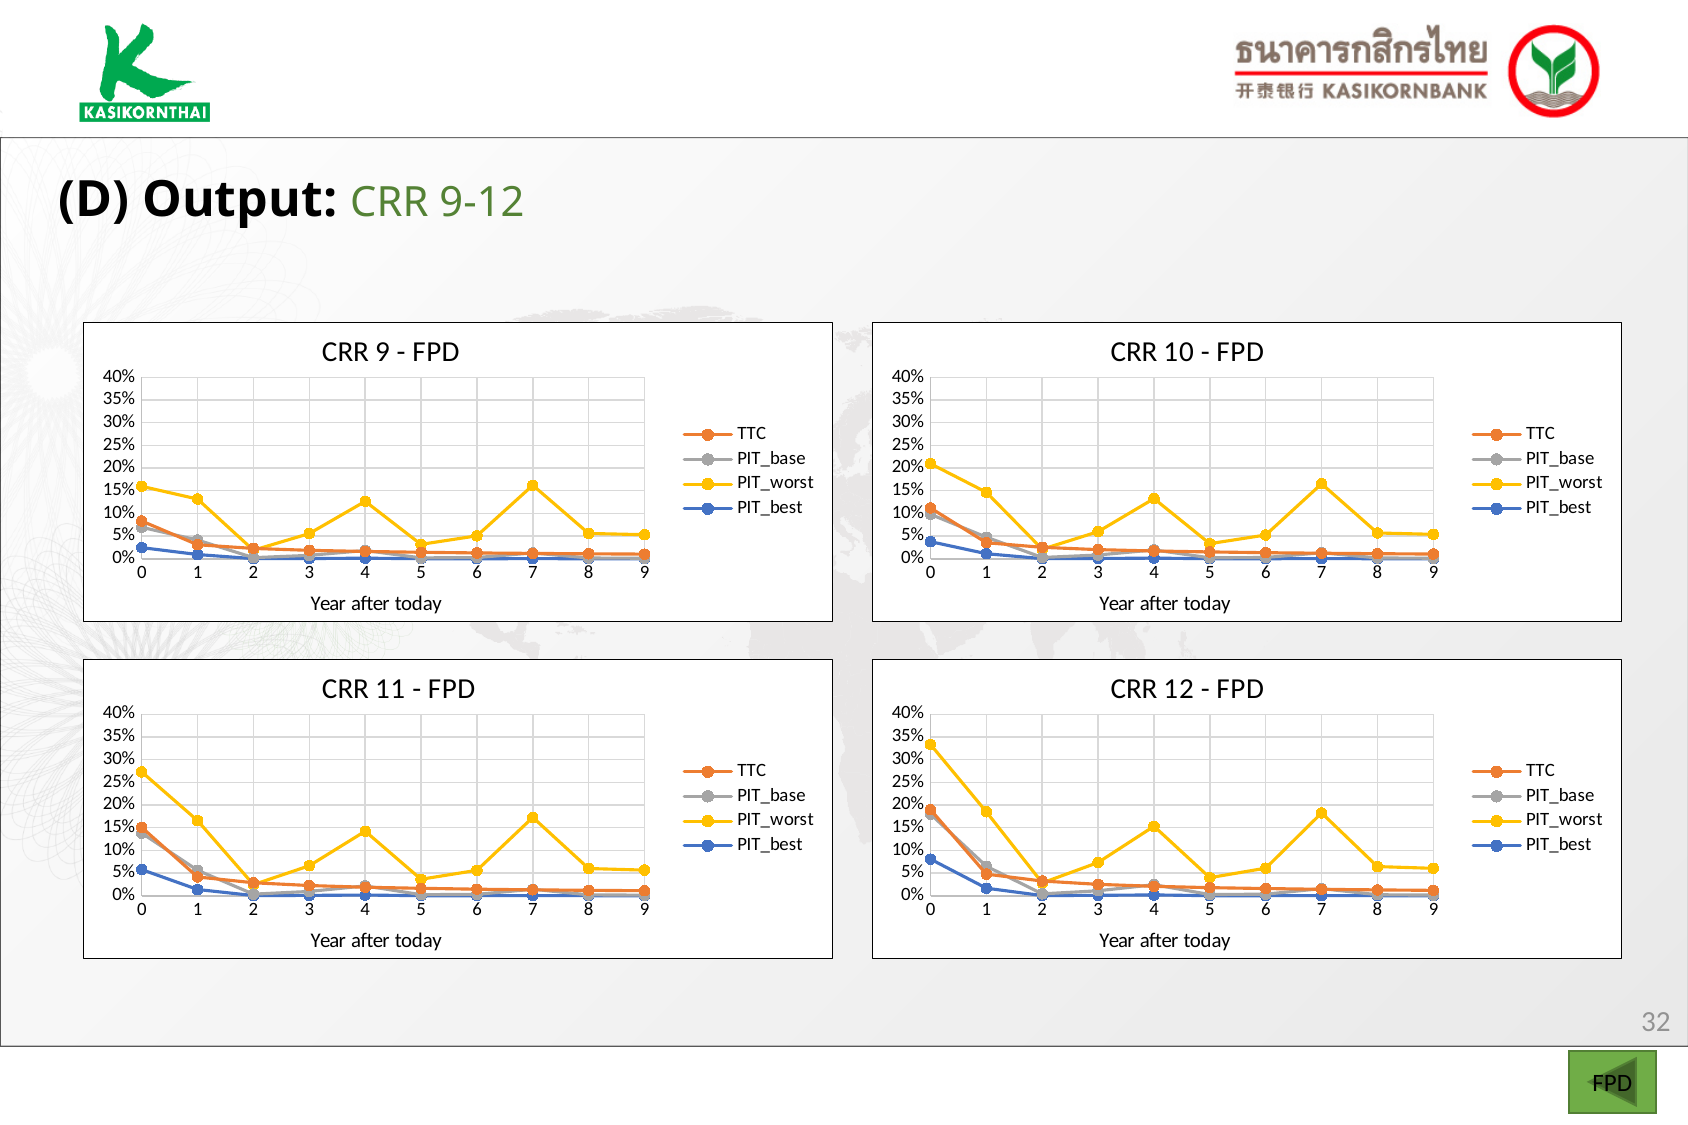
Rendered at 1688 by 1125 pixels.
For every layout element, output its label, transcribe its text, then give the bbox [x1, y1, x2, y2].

chart [871, 321, 1622, 622]
text_box (D) Output: CRR 9-12 [43, 158, 1469, 234]
picture [79, 23, 210, 122]
chart [871, 658, 1622, 959]
chart [82, 321, 833, 622]
chart [82, 658, 833, 959]
text_box FPD [1568, 1050, 1657, 1114]
picture [1233, 23, 1601, 120]
